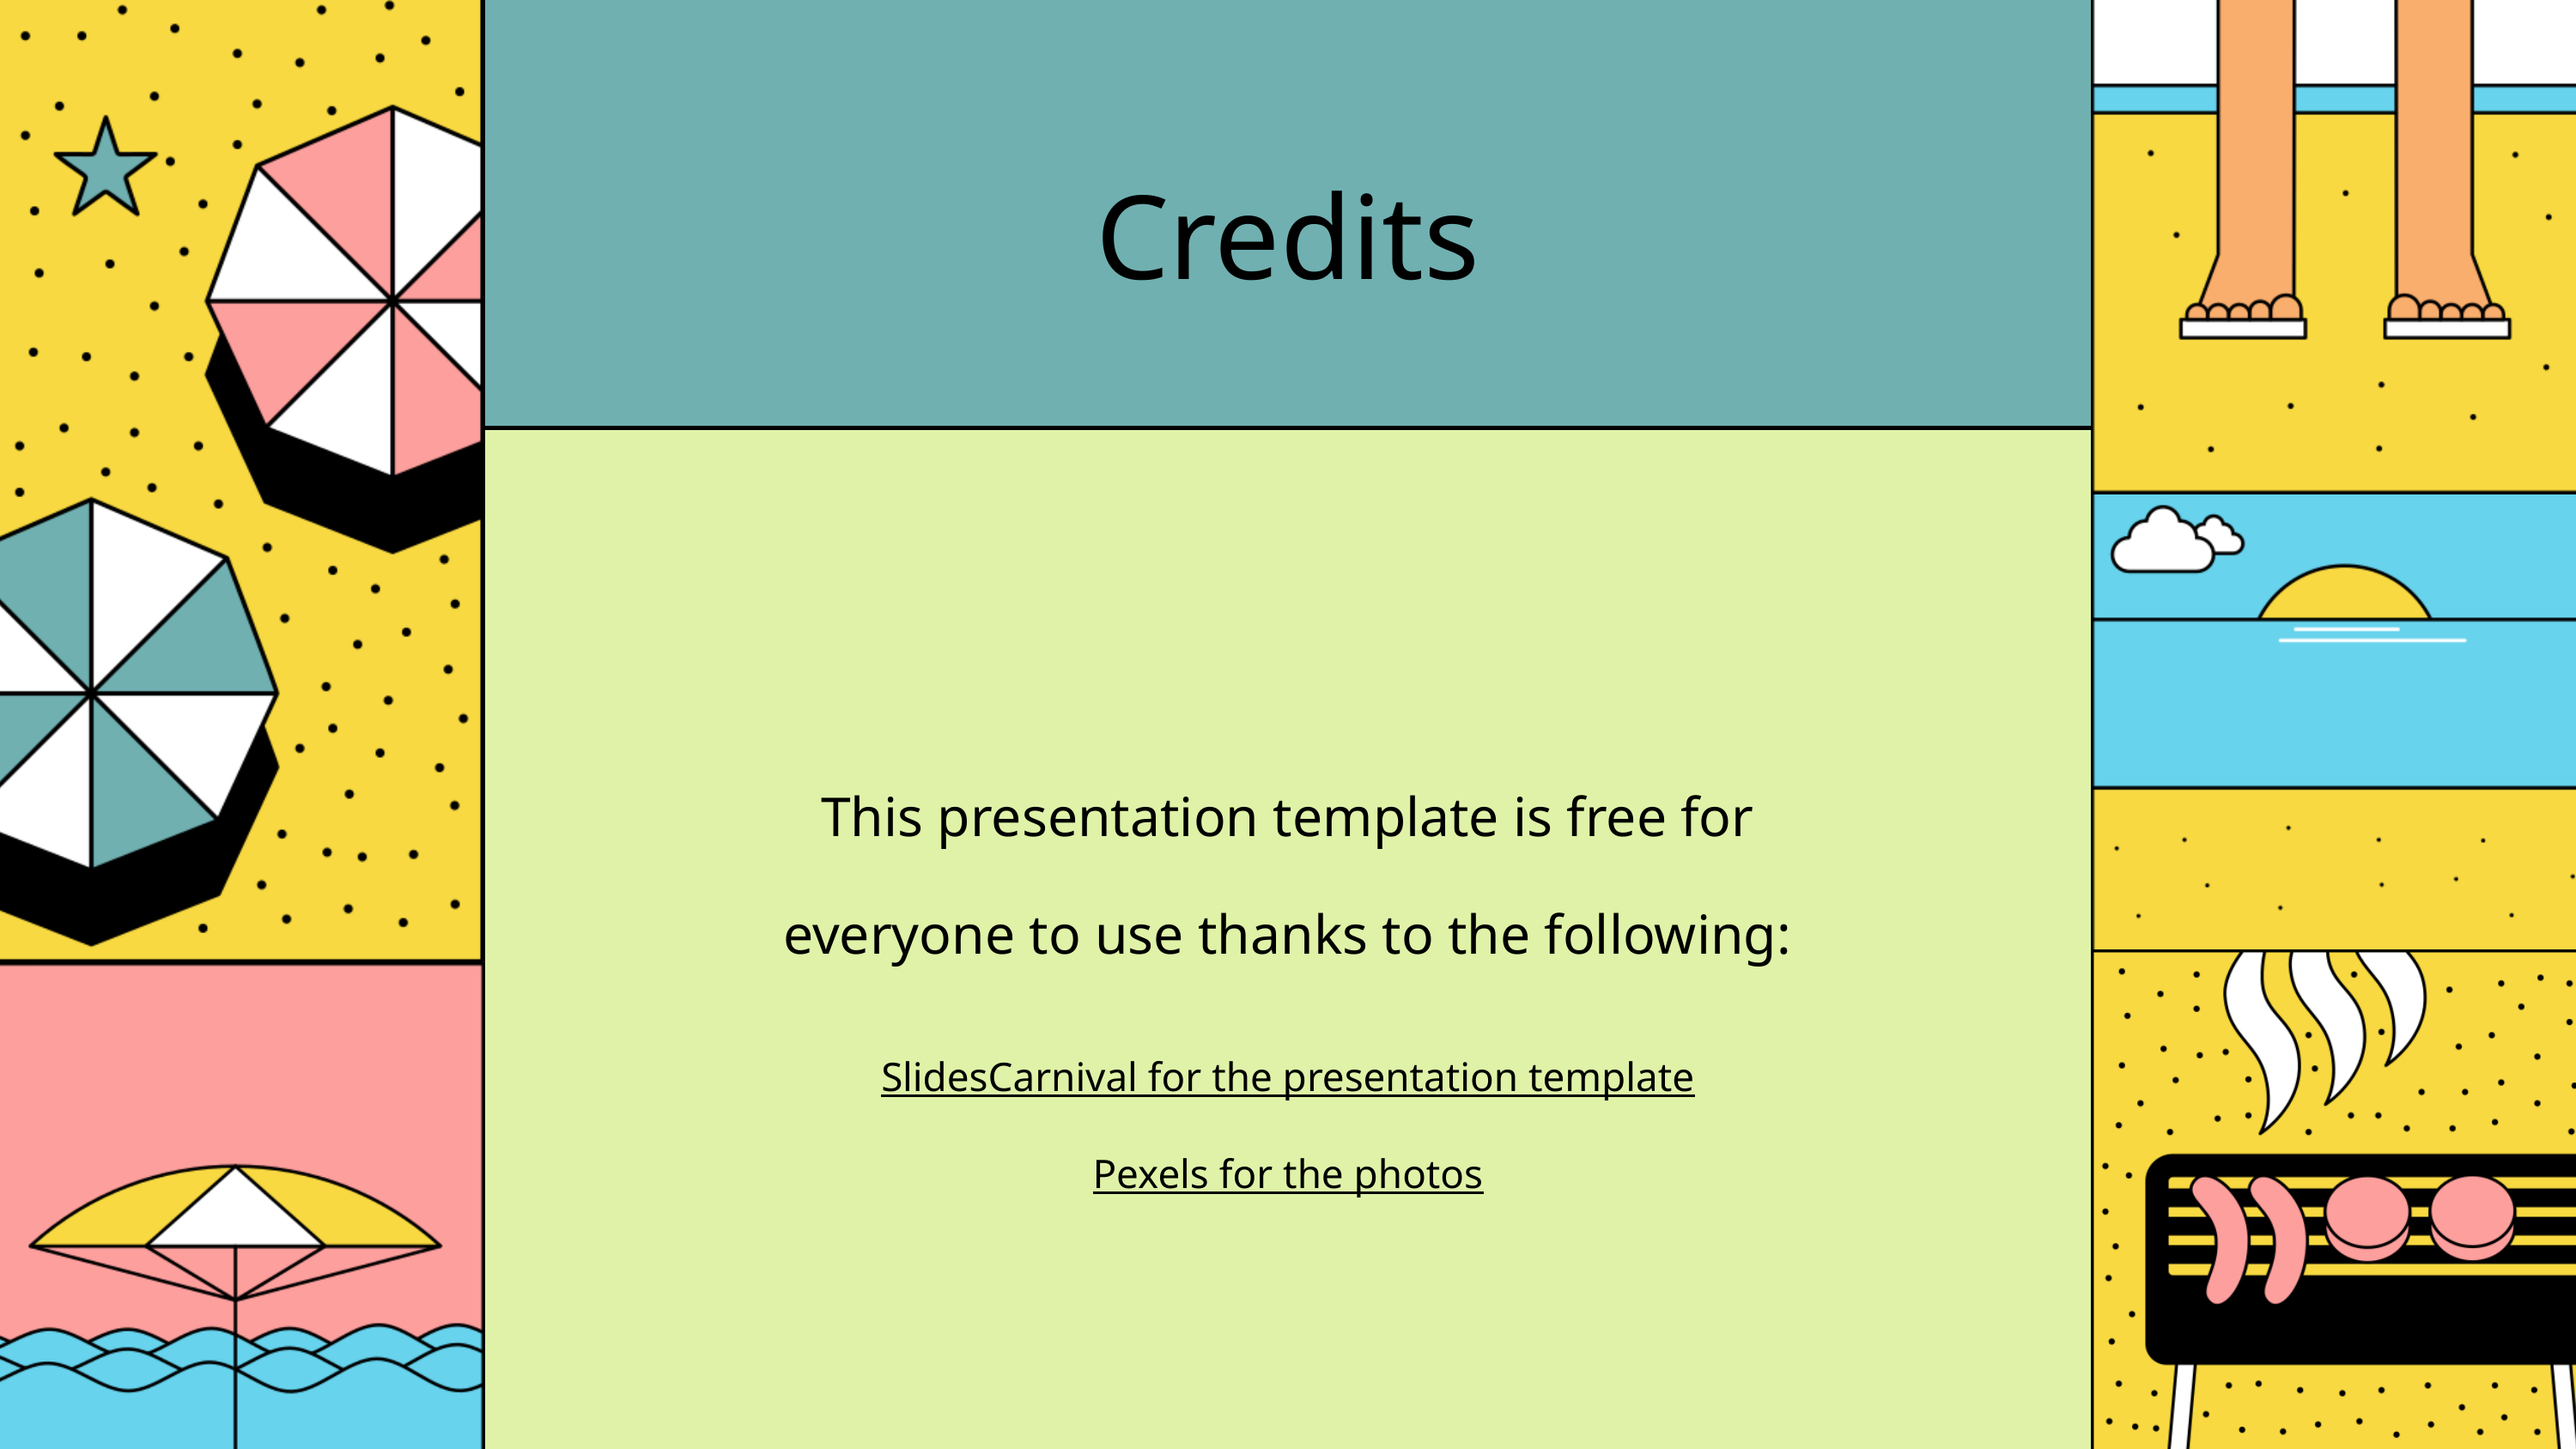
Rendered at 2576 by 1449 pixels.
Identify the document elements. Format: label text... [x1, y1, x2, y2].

text_box Credits [813, 135, 1763, 303]
picture [2091, 0, 2576, 1449]
picture [0, 0, 485, 1449]
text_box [489, 412, 2087, 1449]
